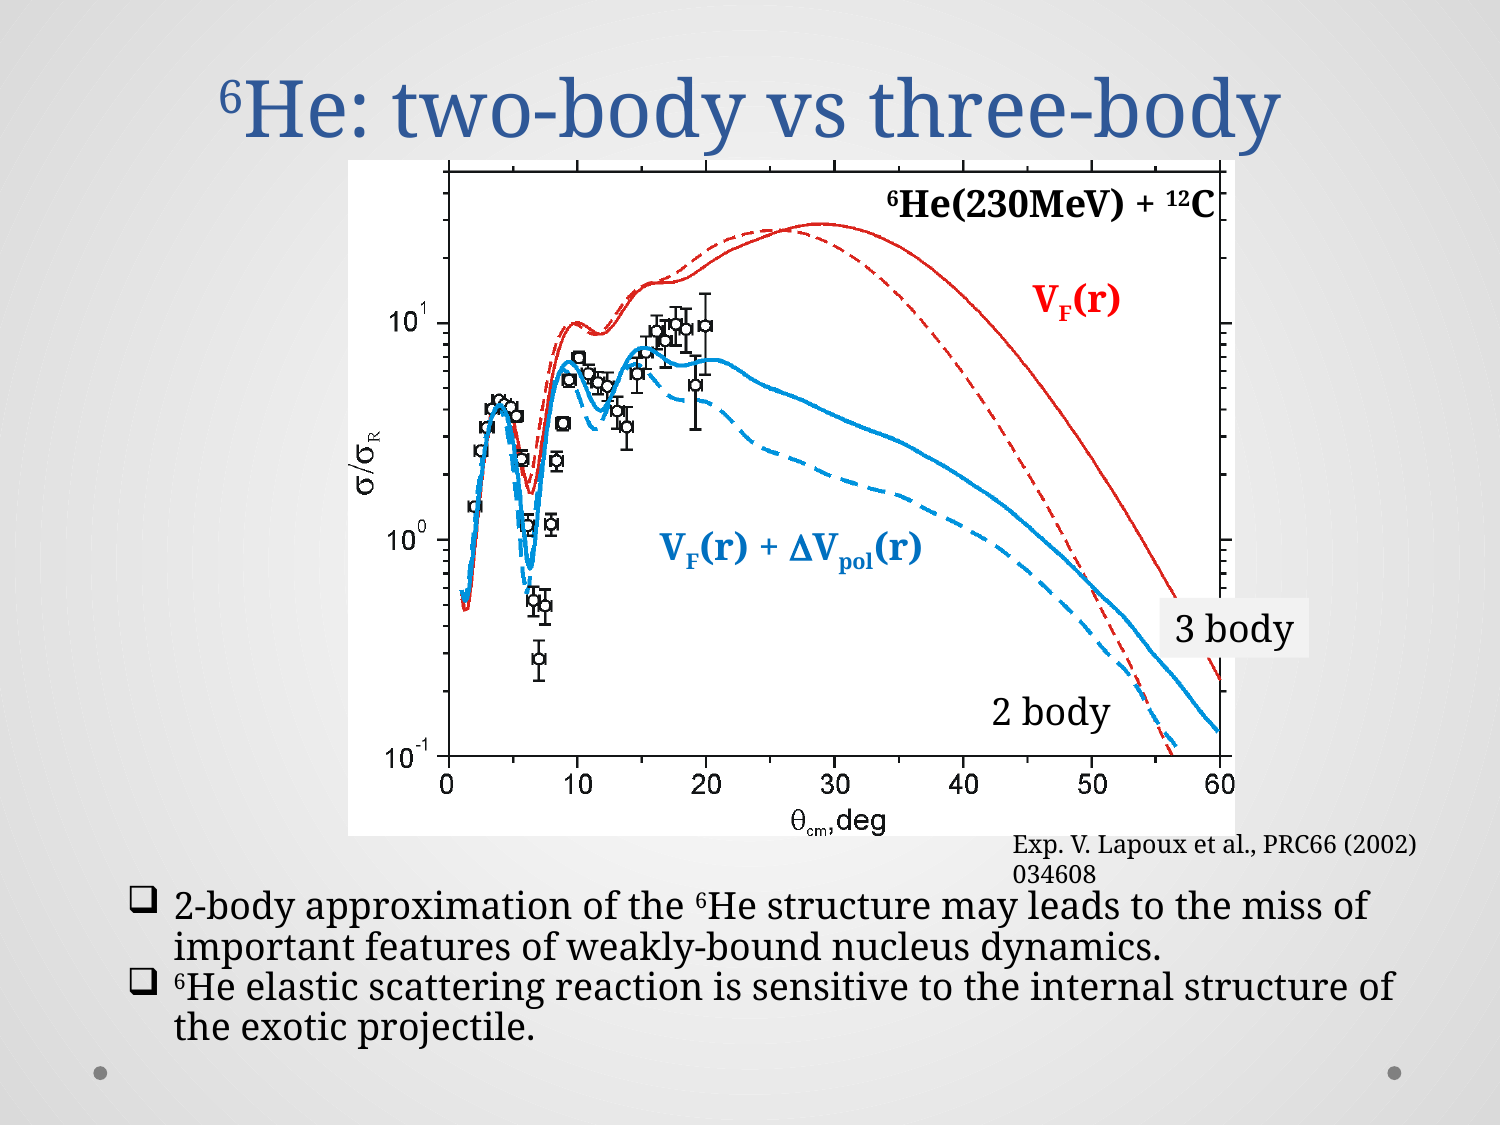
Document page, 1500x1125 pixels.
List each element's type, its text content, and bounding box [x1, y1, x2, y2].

title 6He: two-body vs three-body [75, 45, 1425, 161]
text_box Exp. V. Lapoux et al., PRC66 (2002) 034608 [998, 821, 1459, 896]
picture [348, 160, 1235, 836]
text_box 3 body [1238, 597, 1309, 658]
text_box 2-body approximation of the 6He structure may leads to the miss of important features of weakly-bound nucleus dynamics. 6He elastic scattering reaction is sensitive to the internal structure of the exotic projectile. [112, 879, 1471, 1057]
